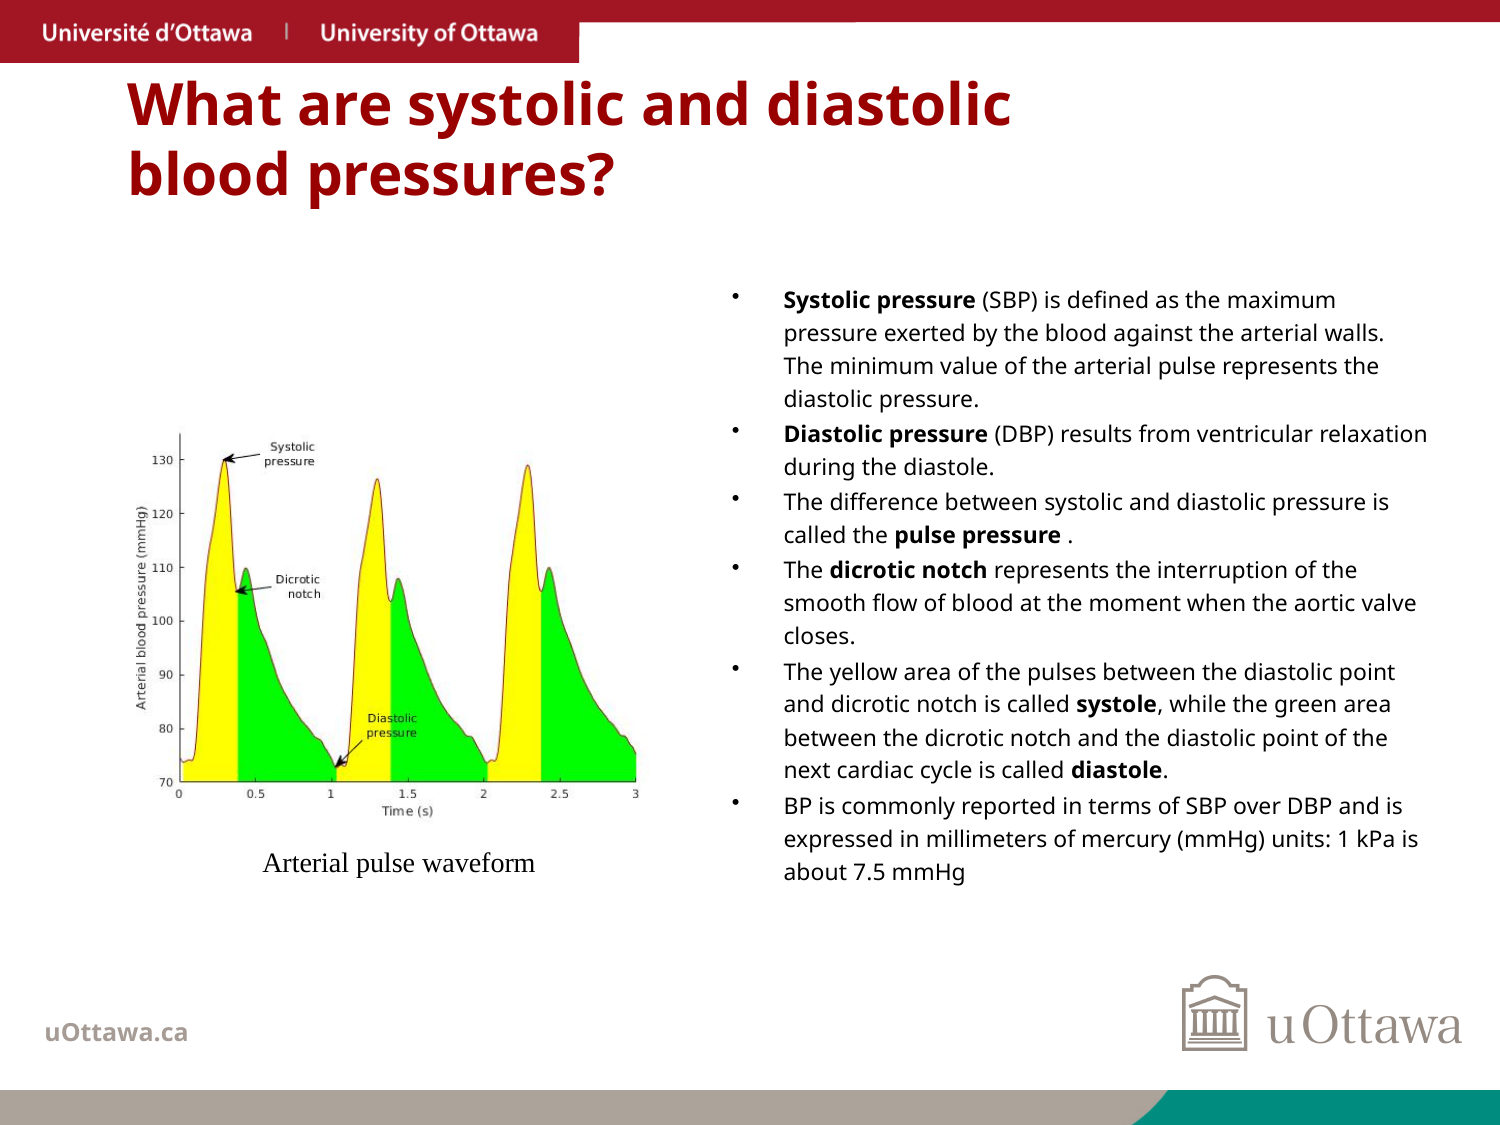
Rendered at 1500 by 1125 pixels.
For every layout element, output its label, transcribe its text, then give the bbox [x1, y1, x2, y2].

text_box Arterial pulse waveform [247, 838, 592, 885]
title What are systolic and diastolic blood pressures? [112, 62, 1188, 213]
picture [0, 1090, 1500, 1125]
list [102, 401, 693, 829]
picture [0, 0, 1500, 63]
picture [1182, 975, 1462, 1051]
